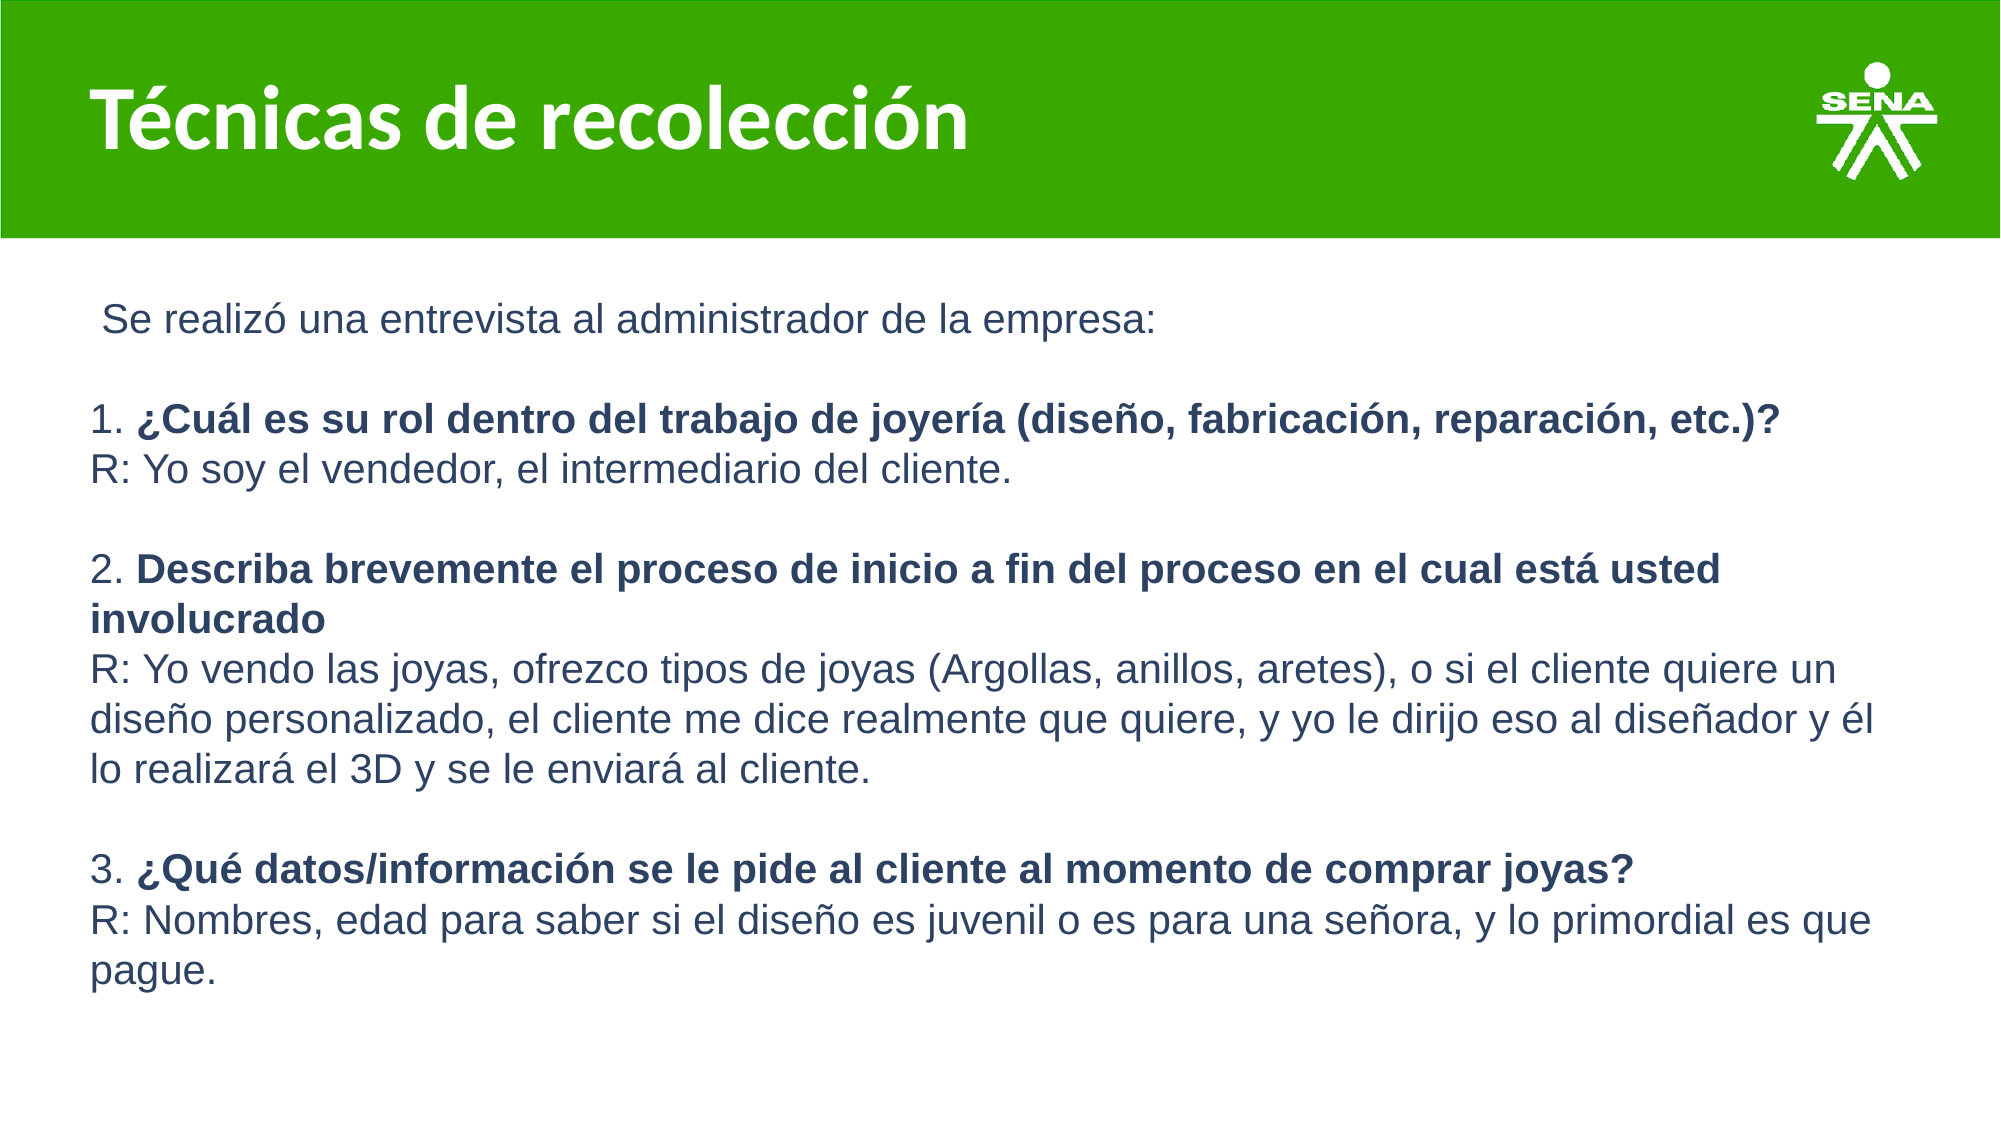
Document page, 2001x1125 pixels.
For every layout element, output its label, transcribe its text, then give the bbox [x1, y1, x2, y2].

picture [0, 0, 2001, 1125]
text_box Se realizó una entrevista al administrador de la empresa: 1. ¿Cuál es su rol dentro del trabajo de joyería (diseño, fabricación, reparación, etc.)? R: Yo soy el vendedor, el intermediario del cliente. 2. Describa brevemente el proceso de inicio a fin del proceso en el cual está usted involucrado R: Yo vendo las joyas, ofrezco tipos de joyas (Argollas, anillos, aretes), o si el cliente quiere un diseño personalizado, el cliente me dice realmente que quiere, y yo le dirijo eso al diseñador y él lo realizará el 3D y se le enviará al cliente. 3. ¿Qué datos/información se le pide al cliente al momento de comprar joyas? R: Nombres, edad para saber si el diseño es juvenil o es para una señora, y lo primordial es que pague. [74, 284, 1913, 1040]
title Técnicas de recolección [74, 18, 1800, 236]
